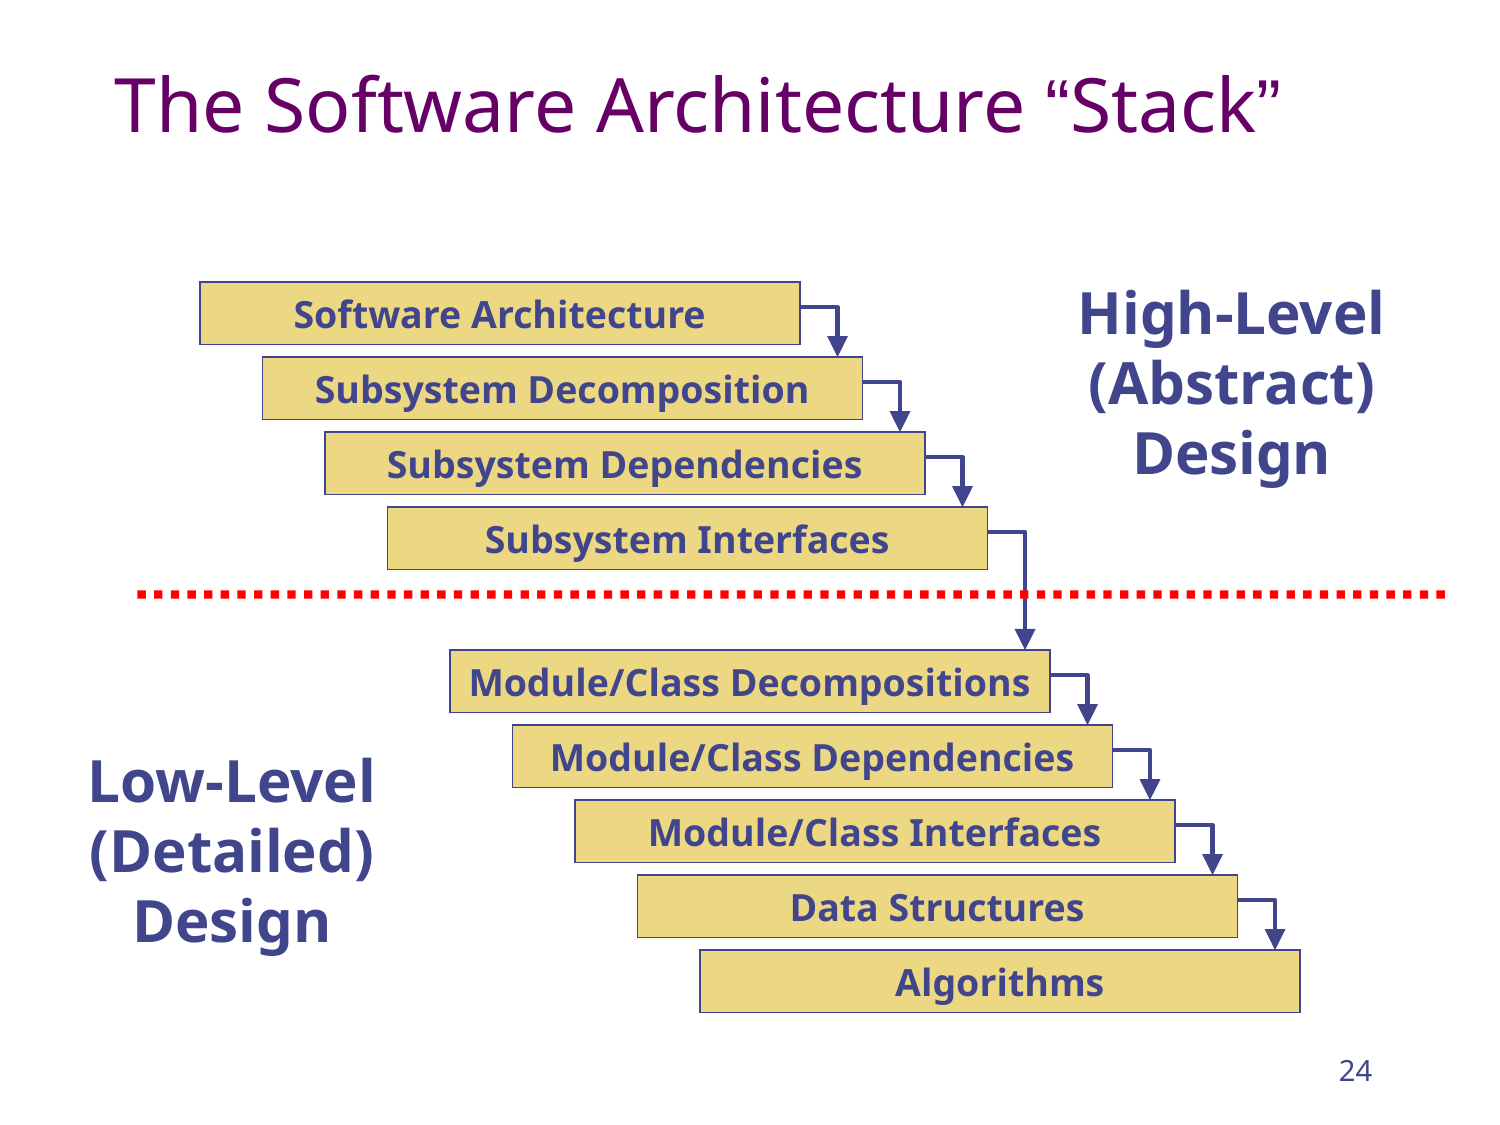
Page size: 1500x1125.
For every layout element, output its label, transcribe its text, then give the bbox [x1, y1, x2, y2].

text_box [987, 531, 1036, 650]
text_box Module/Class Decompositions [449, 649, 1050, 713]
text_box Data Structures [637, 874, 1238, 938]
text_box Subsystem Interfaces [387, 506, 988, 570]
text_box [1237, 900, 1286, 951]
text_box Module/Class Dependencies [512, 724, 1113, 788]
text_box [1112, 750, 1161, 801]
text_box [1175, 825, 1223, 876]
title The Software Architecture “Stack” [99, 50, 1375, 238]
text_box [924, 457, 973, 508]
text_box Software Architecture [199, 281, 800, 345]
text_box High-Level (Abstract) Design [1063, 268, 1401, 494]
text_box Subsystem Decomposition [262, 356, 863, 420]
text_box Algorithms [699, 949, 1300, 1013]
text_box Subsystem Dependencies [324, 431, 925, 495]
text_box Module/Class Interfaces [574, 799, 1175, 863]
slide_number 24 [1074, 1025, 1388, 1100]
text_box Low-Level (Detailed) Design [72, 736, 391, 962]
text_box [862, 382, 911, 433]
text_box [800, 307, 848, 358]
text_box [1050, 675, 1098, 726]
